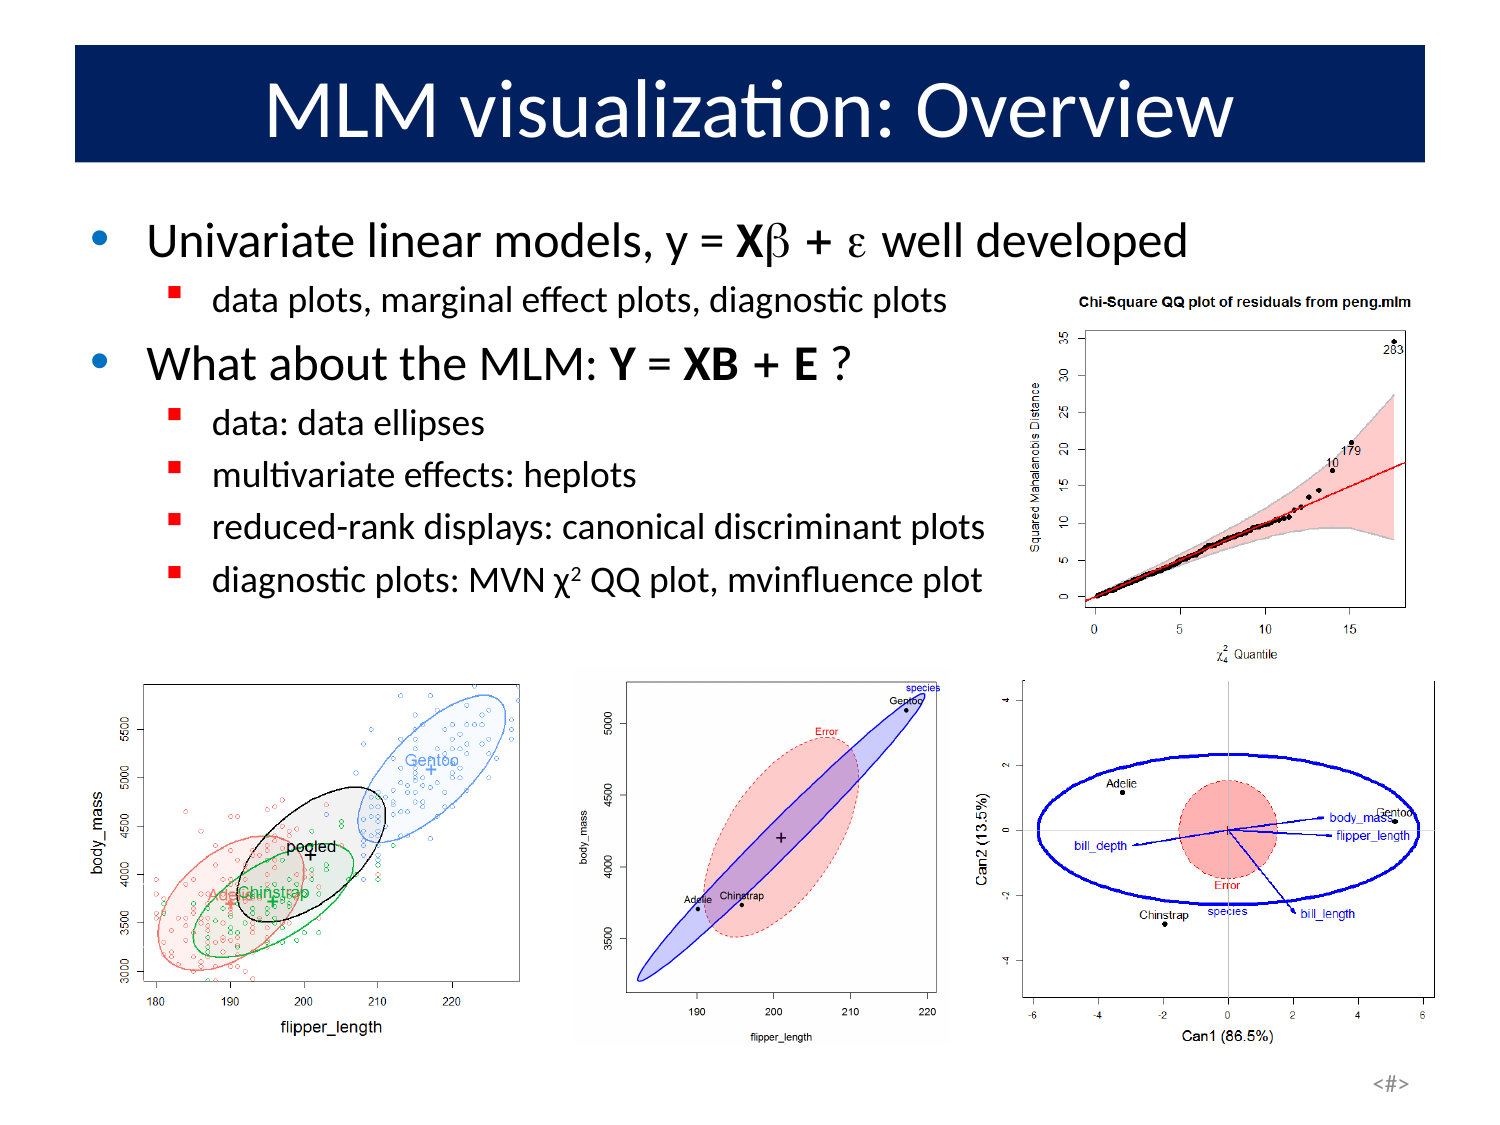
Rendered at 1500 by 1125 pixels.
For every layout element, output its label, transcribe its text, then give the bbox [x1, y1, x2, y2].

list Univariate linear models, y = X   well developed data plots, marginal effect plots, diagnostic plots What about the MLM: Y = XB  E ? data: data ellipses multivariate effects: heplots reduced-rank displays: canonical discriminant plots diagnostic plots: MVN χ2 QQ plot, mvinfluence plot [75, 200, 1425, 1038]
title MLM visualization: Overview [75, 45, 1425, 163]
picture [976, 271, 1446, 1045]
picture [74, 668, 535, 1037]
slide_number 26 [1074, 1062, 1425, 1103]
picture [574, 668, 951, 1045]
